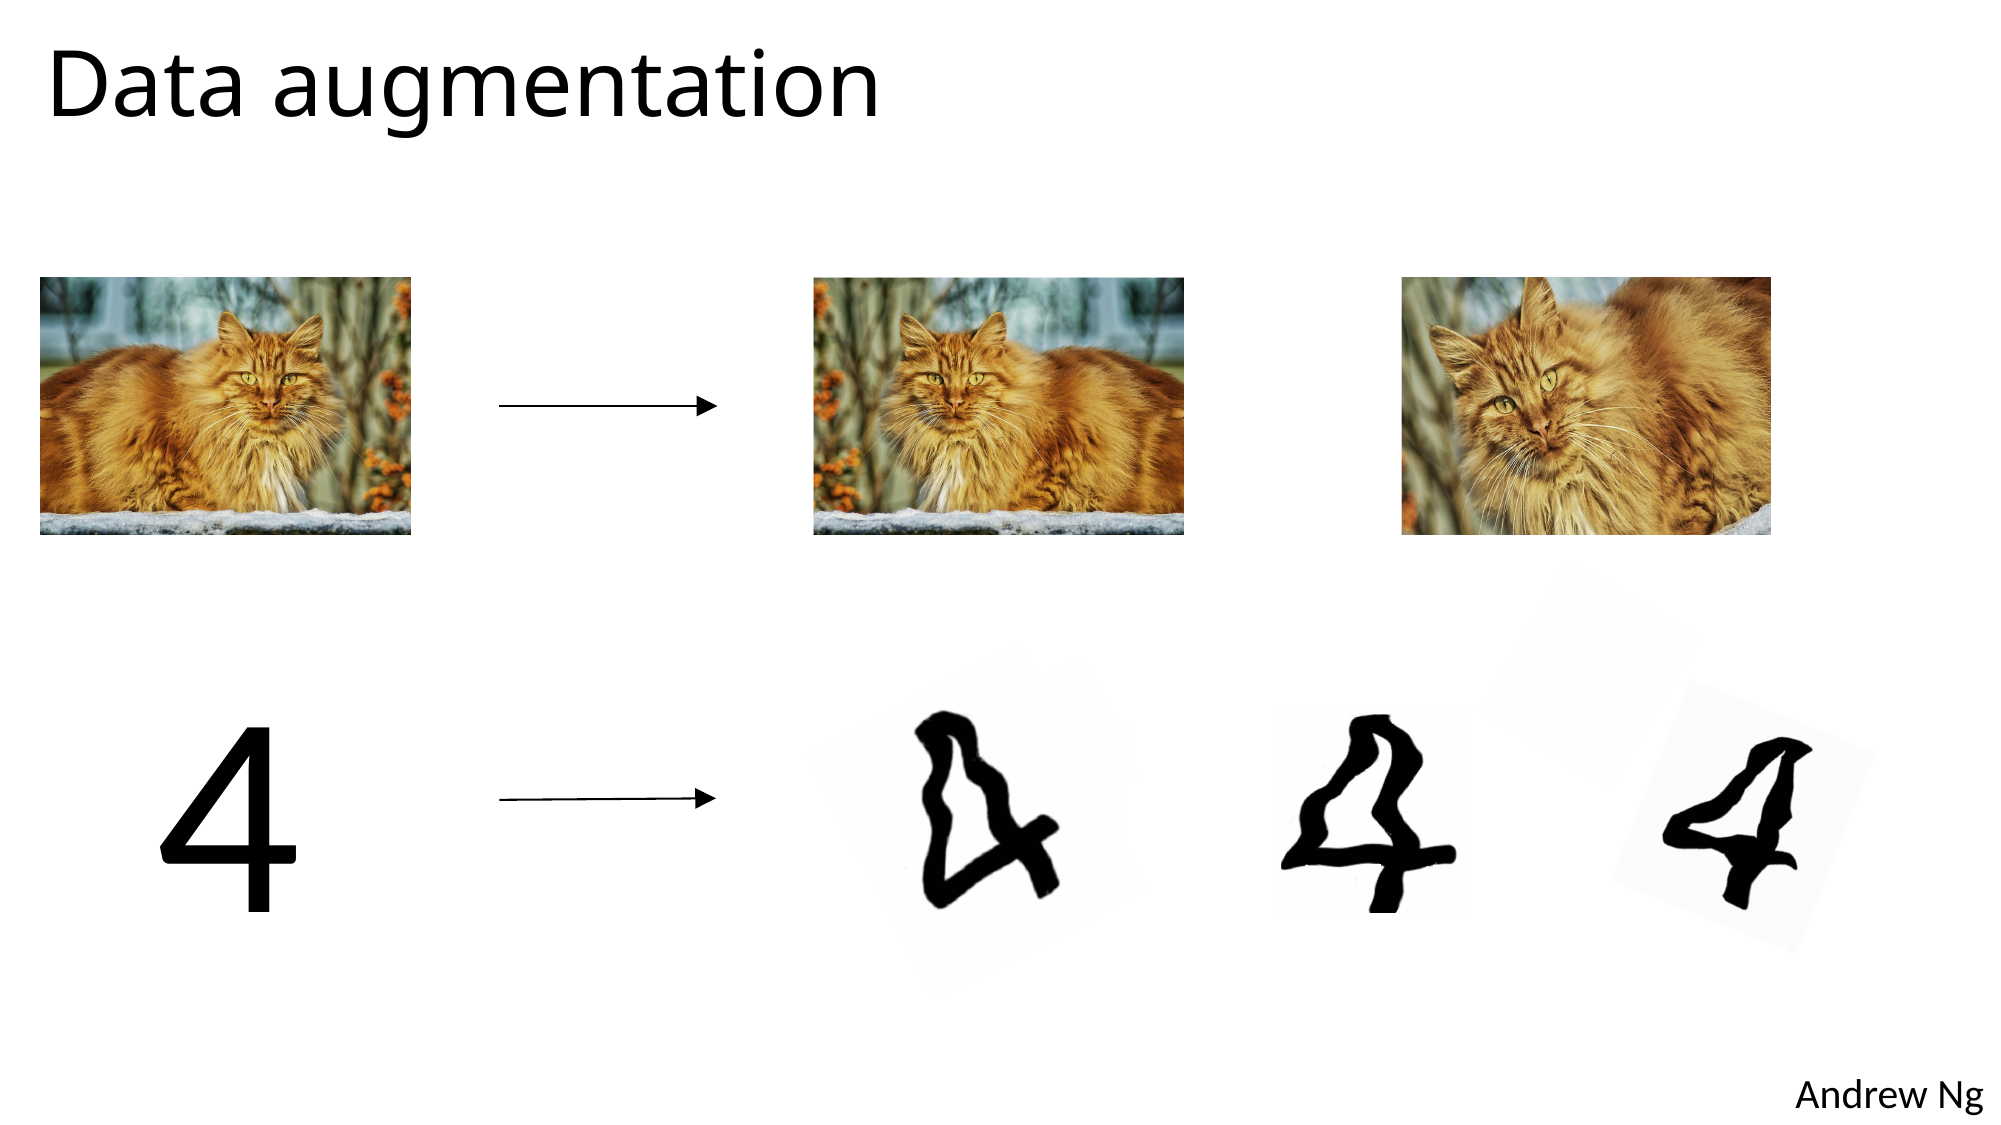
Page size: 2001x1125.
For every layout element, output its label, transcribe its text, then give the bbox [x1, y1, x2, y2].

picture [1480, 561, 1875, 953]
title Data augmentation [30, 29, 1755, 248]
picture [1279, 710, 1466, 913]
picture [808, 645, 1171, 999]
picture [813, 277, 1184, 535]
picture [39, 277, 411, 535]
picture [1401, 277, 1772, 535]
text_box 4 [140, 618, 310, 978]
